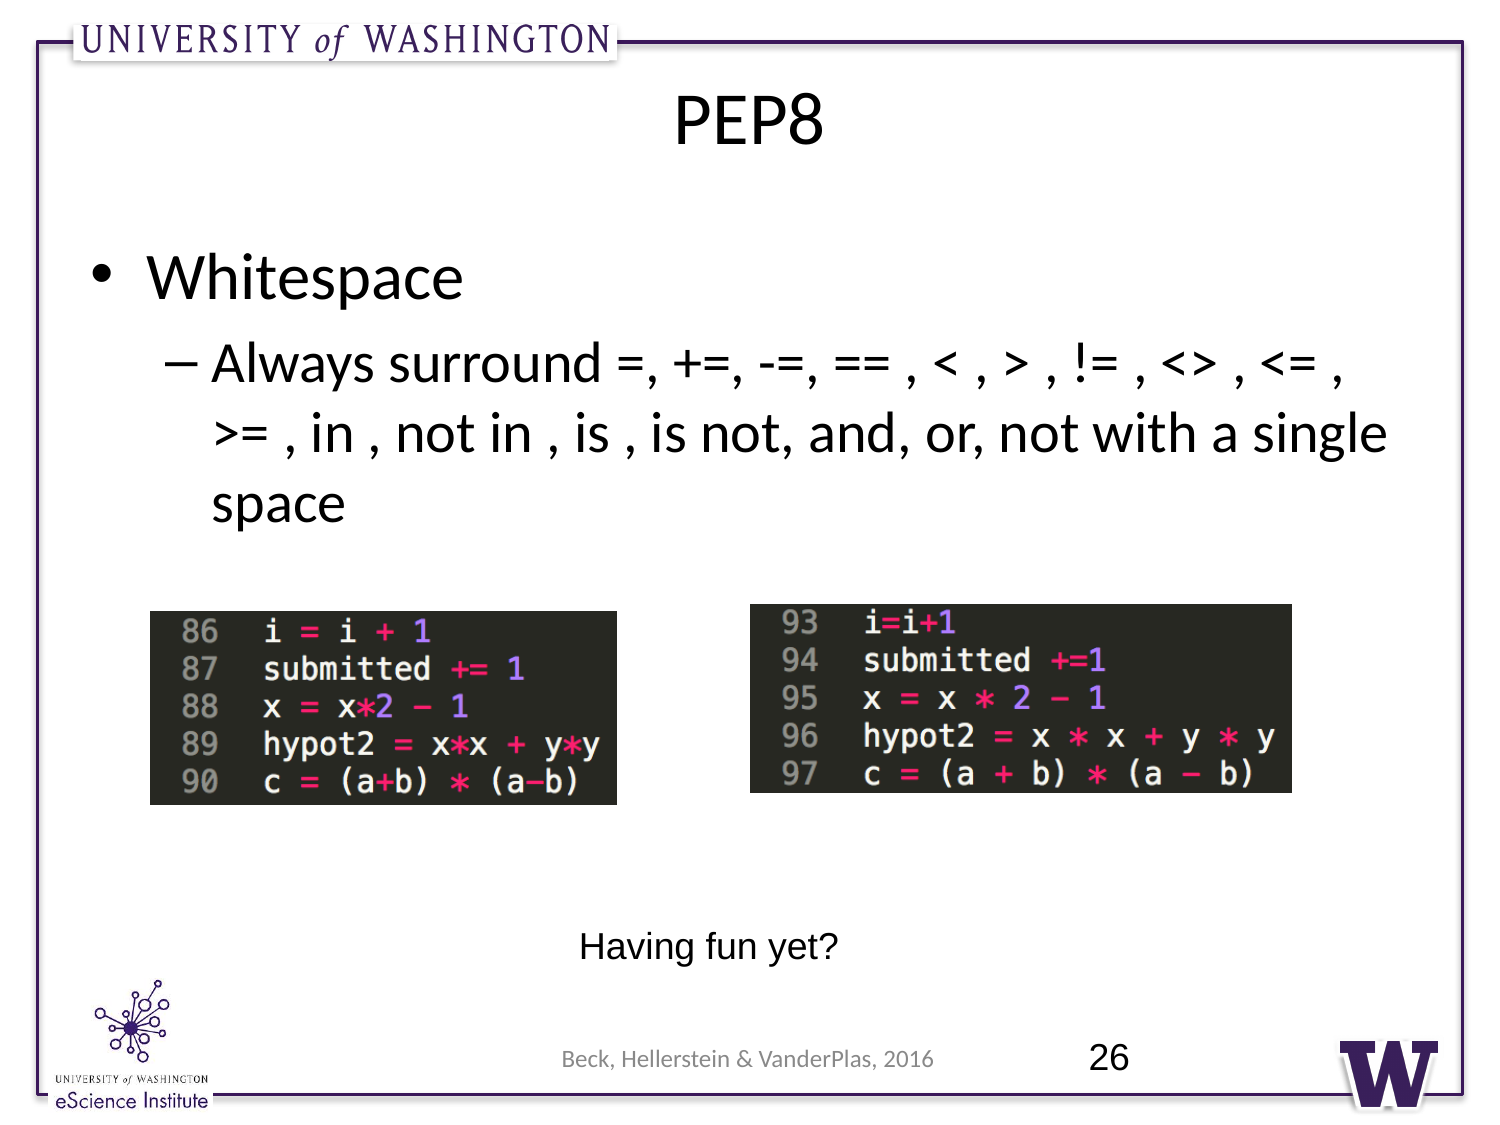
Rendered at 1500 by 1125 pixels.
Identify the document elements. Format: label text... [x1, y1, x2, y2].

slide_number 26 [1073, 1025, 1300, 1085]
picture [749, 604, 1292, 793]
text_box Having fun yet? [564, 914, 854, 975]
title PEP8 [75, 62, 1425, 200]
footer Beck, Hellerstein & VanderPlas, 2016 [510, 1027, 986, 1088]
picture [149, 611, 617, 806]
list Whitespace Always surround =, +=, -=, == , < , > , != , <> , <= , >= , in , not in , is , is not, and, or, not with a single space [75, 224, 1425, 975]
picture [81, 24, 609, 61]
picture [1340, 1041, 1438, 1107]
picture [48, 978, 213, 1113]
